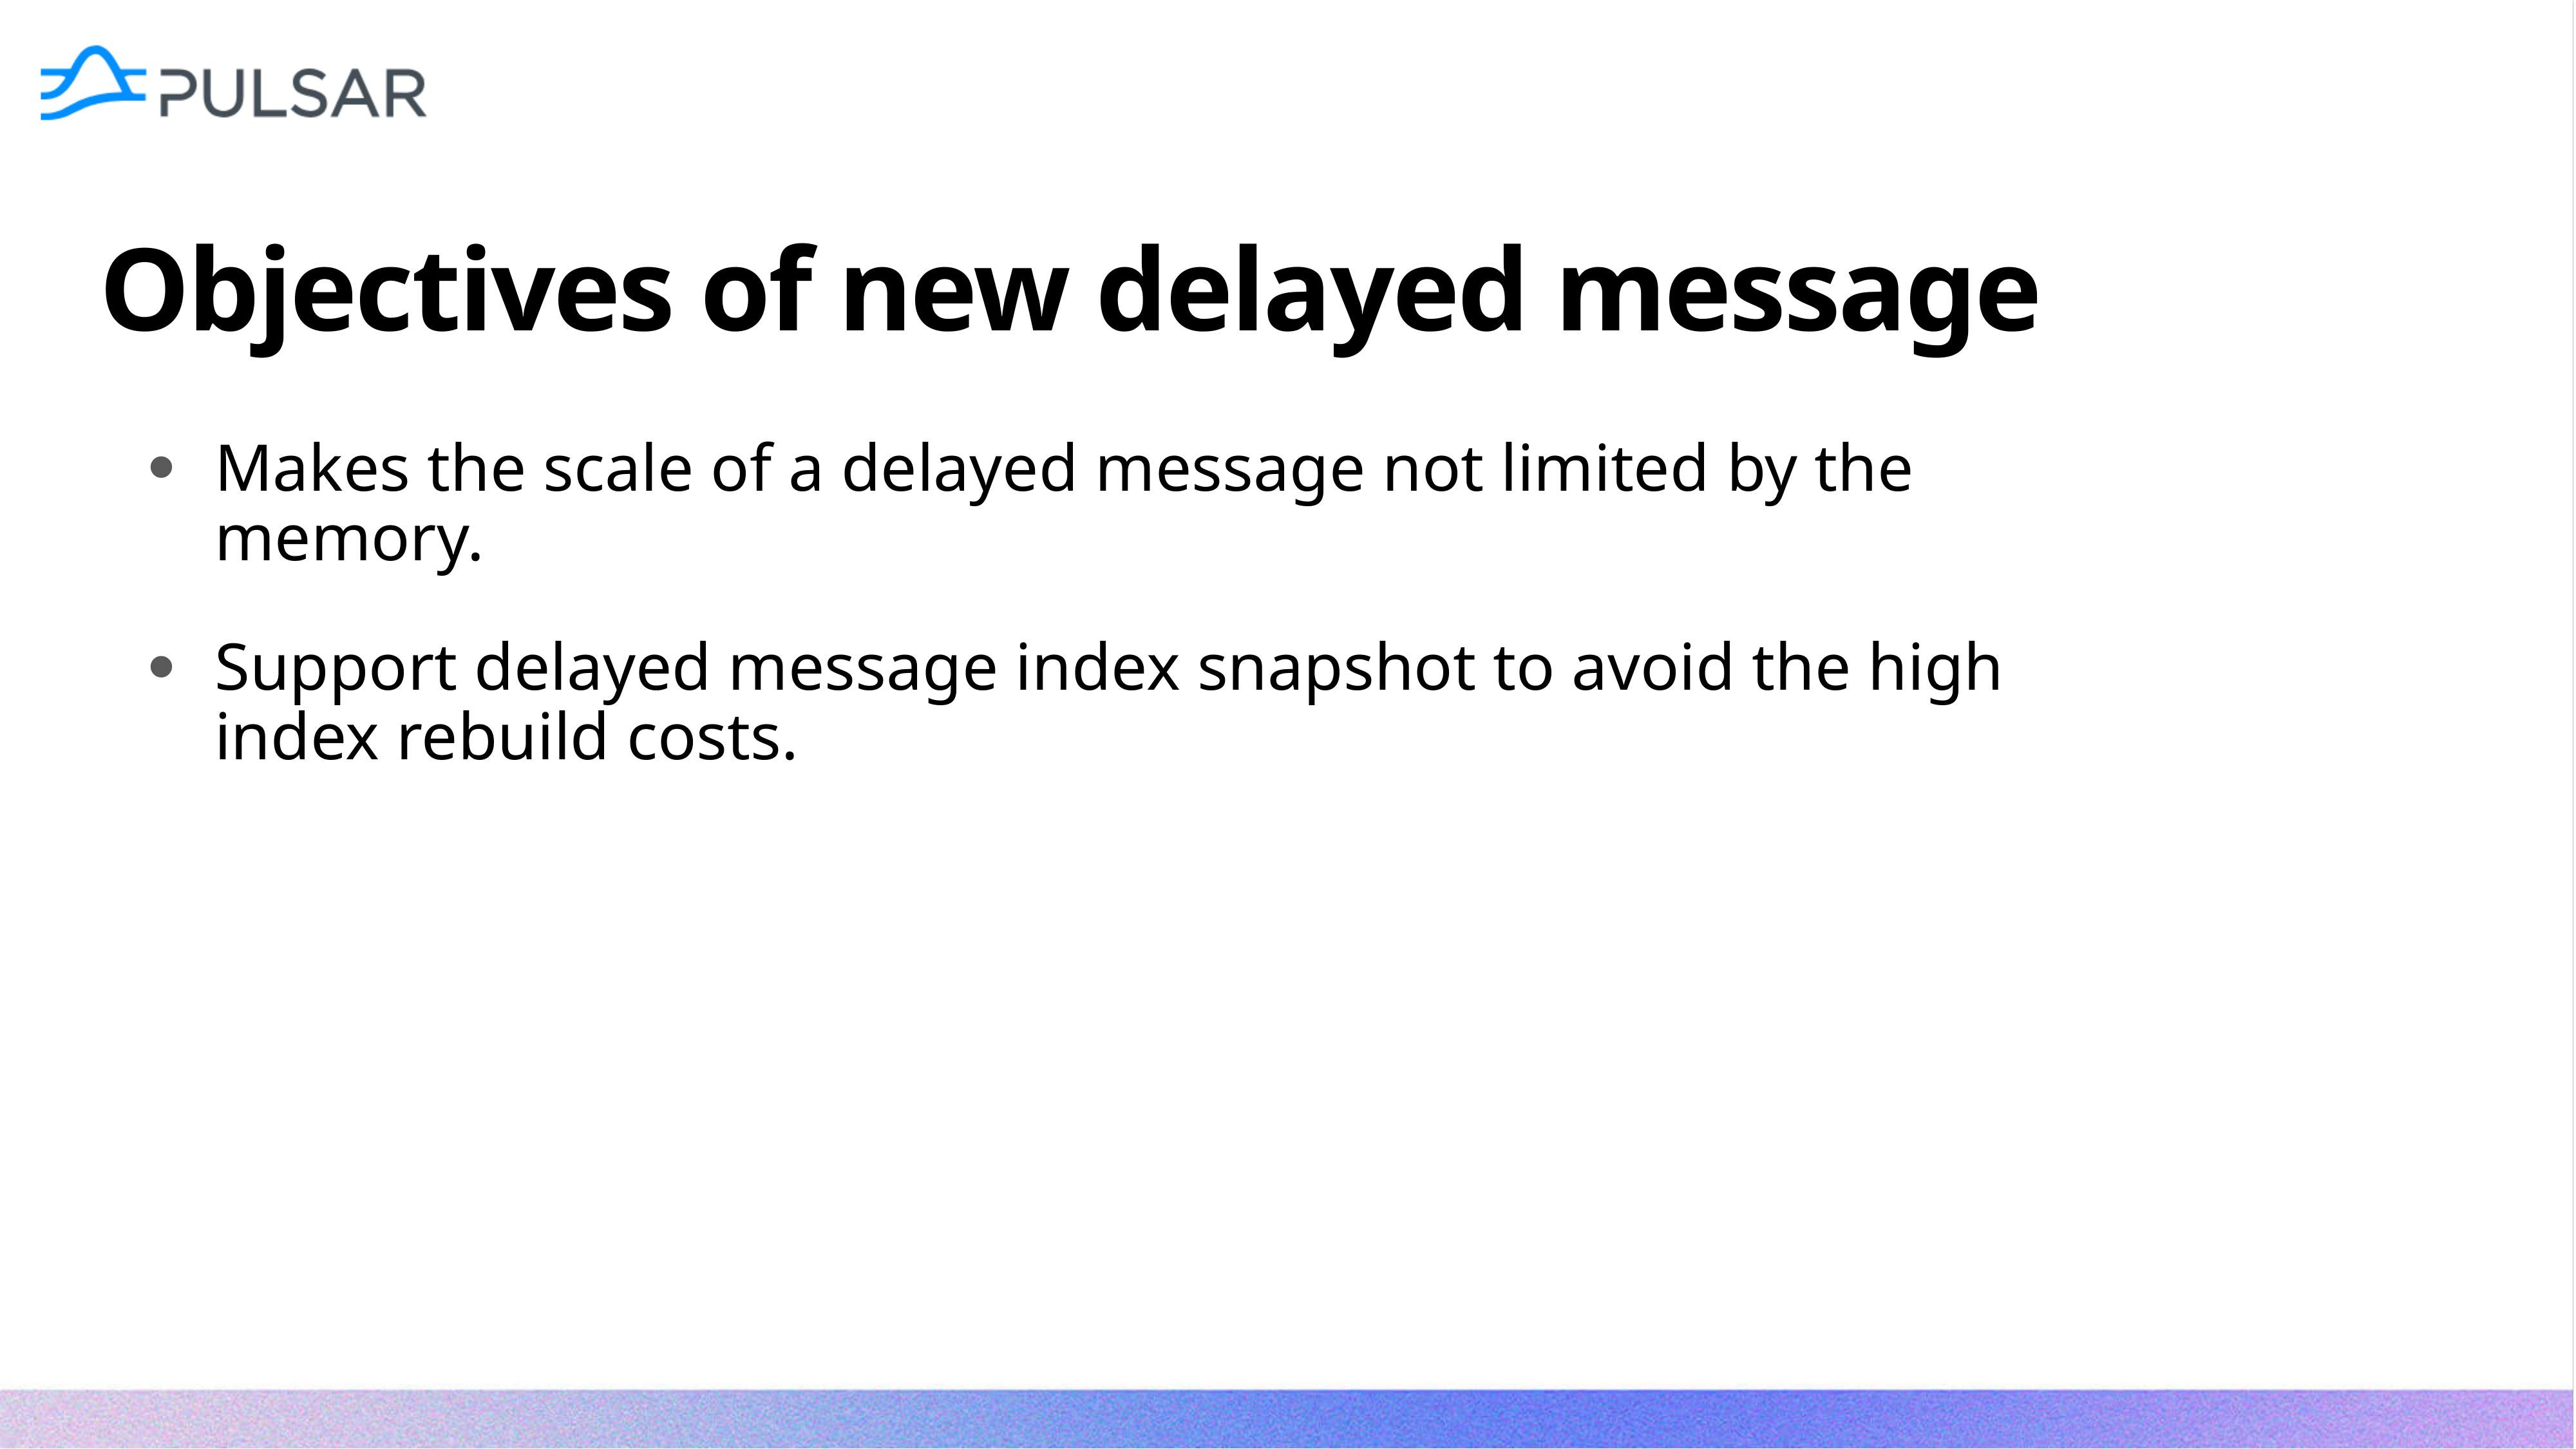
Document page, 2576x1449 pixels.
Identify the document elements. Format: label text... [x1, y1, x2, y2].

text_box Objectives of new delayed message [93, 238, 2047, 359]
list Makes the scale of a delayed message not limited by the memory. Support delayed message index snapshot to avoid the high index rebuild costs. [127, 430, 2132, 1289]
picture [0, 1, 2576, 1448]
